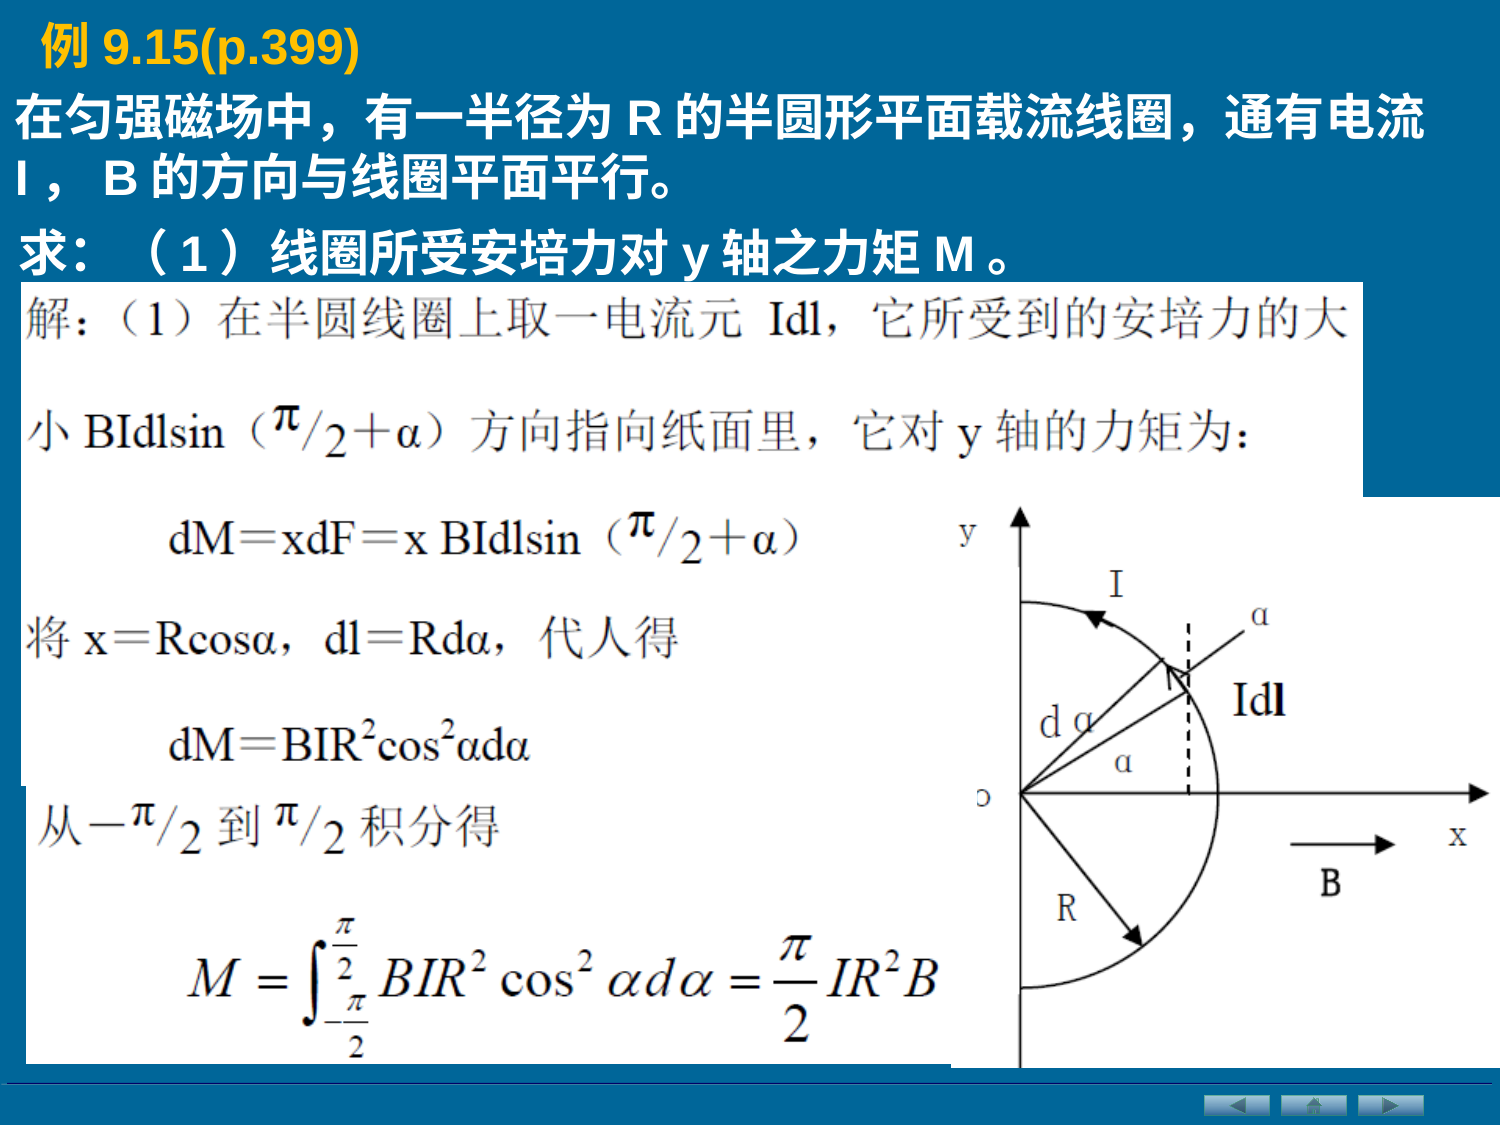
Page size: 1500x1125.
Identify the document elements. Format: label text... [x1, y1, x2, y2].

text_box 在匀强磁场中，有一半径为R的半圆形平面载流线圈，通有电流I，B的方向与线圈平面平行。 [0, 78, 1500, 213]
picture [22, 282, 1500, 1067]
text_box 例9.15(p.399) [25, 7, 376, 82]
text_box 求：（1）线圈所受安培力对y轴之力矩M。 [3, 214, 1500, 350]
